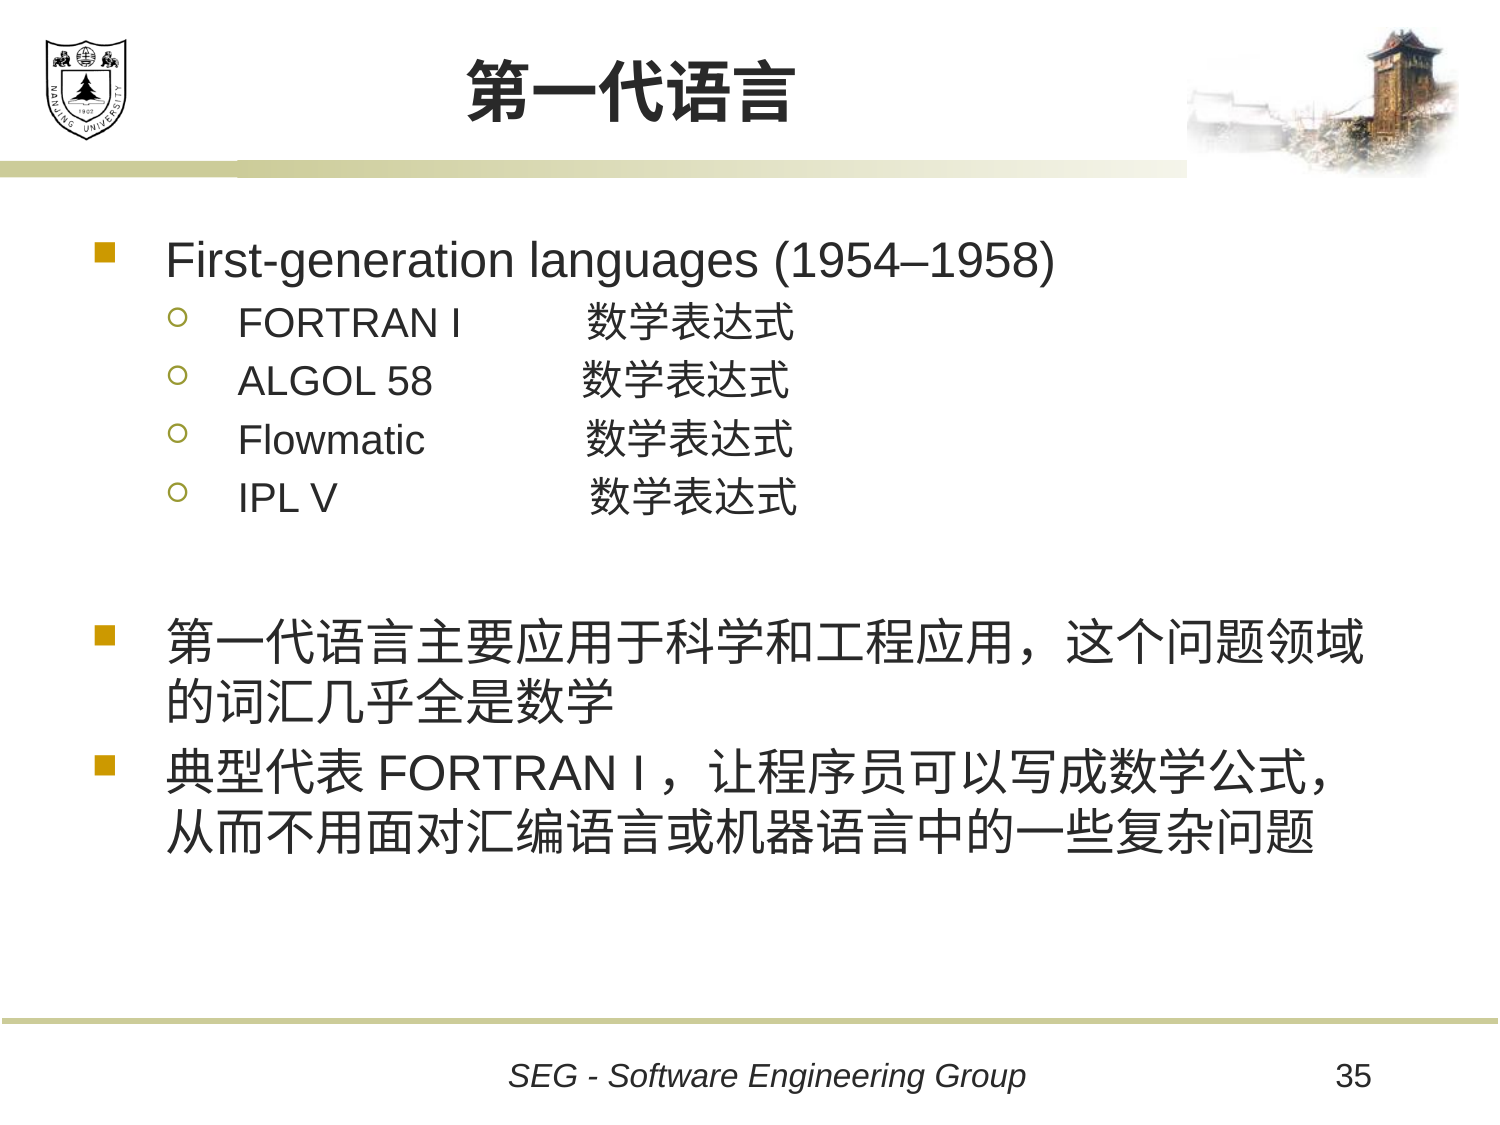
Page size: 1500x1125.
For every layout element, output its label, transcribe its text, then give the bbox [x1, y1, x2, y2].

slide_number 35 [1234, 1046, 1388, 1107]
picture [41, 36, 131, 143]
picture [2, 1018, 1498, 1024]
list First-generation languages (1954–1958) FORTRAN I 数学表达式 ALGOL 58 数学表达式 Flowmatic 数学表达式 IPL V 数学表达式 第一代语言主要应用于科学和工程应用，这个问题领域的词汇几乎全是数学 典型代表FORTRAN I，让程序员可以写成数学公式，从而不用面对汇编语言或机器语言中的一些复杂问题 [76, 219, 1413, 964]
title 第一代语言 [171, 42, 1093, 138]
picture [1187, 27, 1459, 178]
footer SEG - Software Engineering Group [336, 1046, 1200, 1107]
